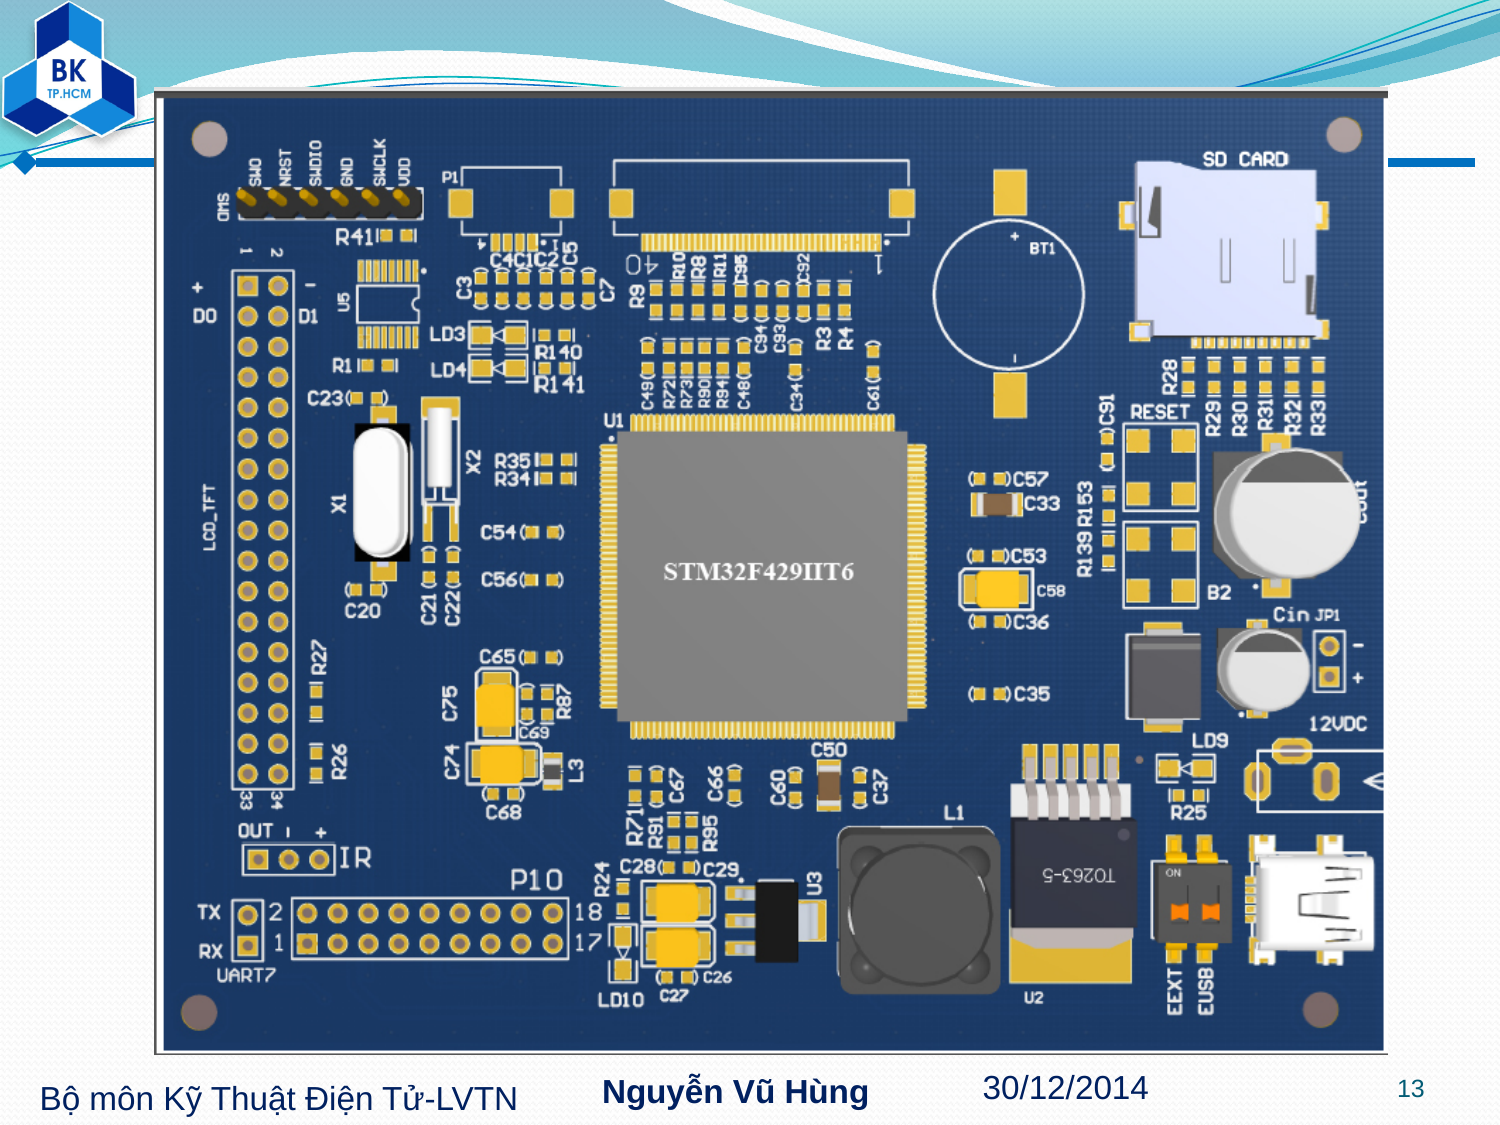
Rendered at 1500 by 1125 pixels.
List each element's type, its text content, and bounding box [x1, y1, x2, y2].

slide_number 13 [1299, 1042, 1425, 1103]
footer [437, 1067, 988, 1103]
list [154, 87, 1388, 1056]
picture [0, 0, 138, 138]
